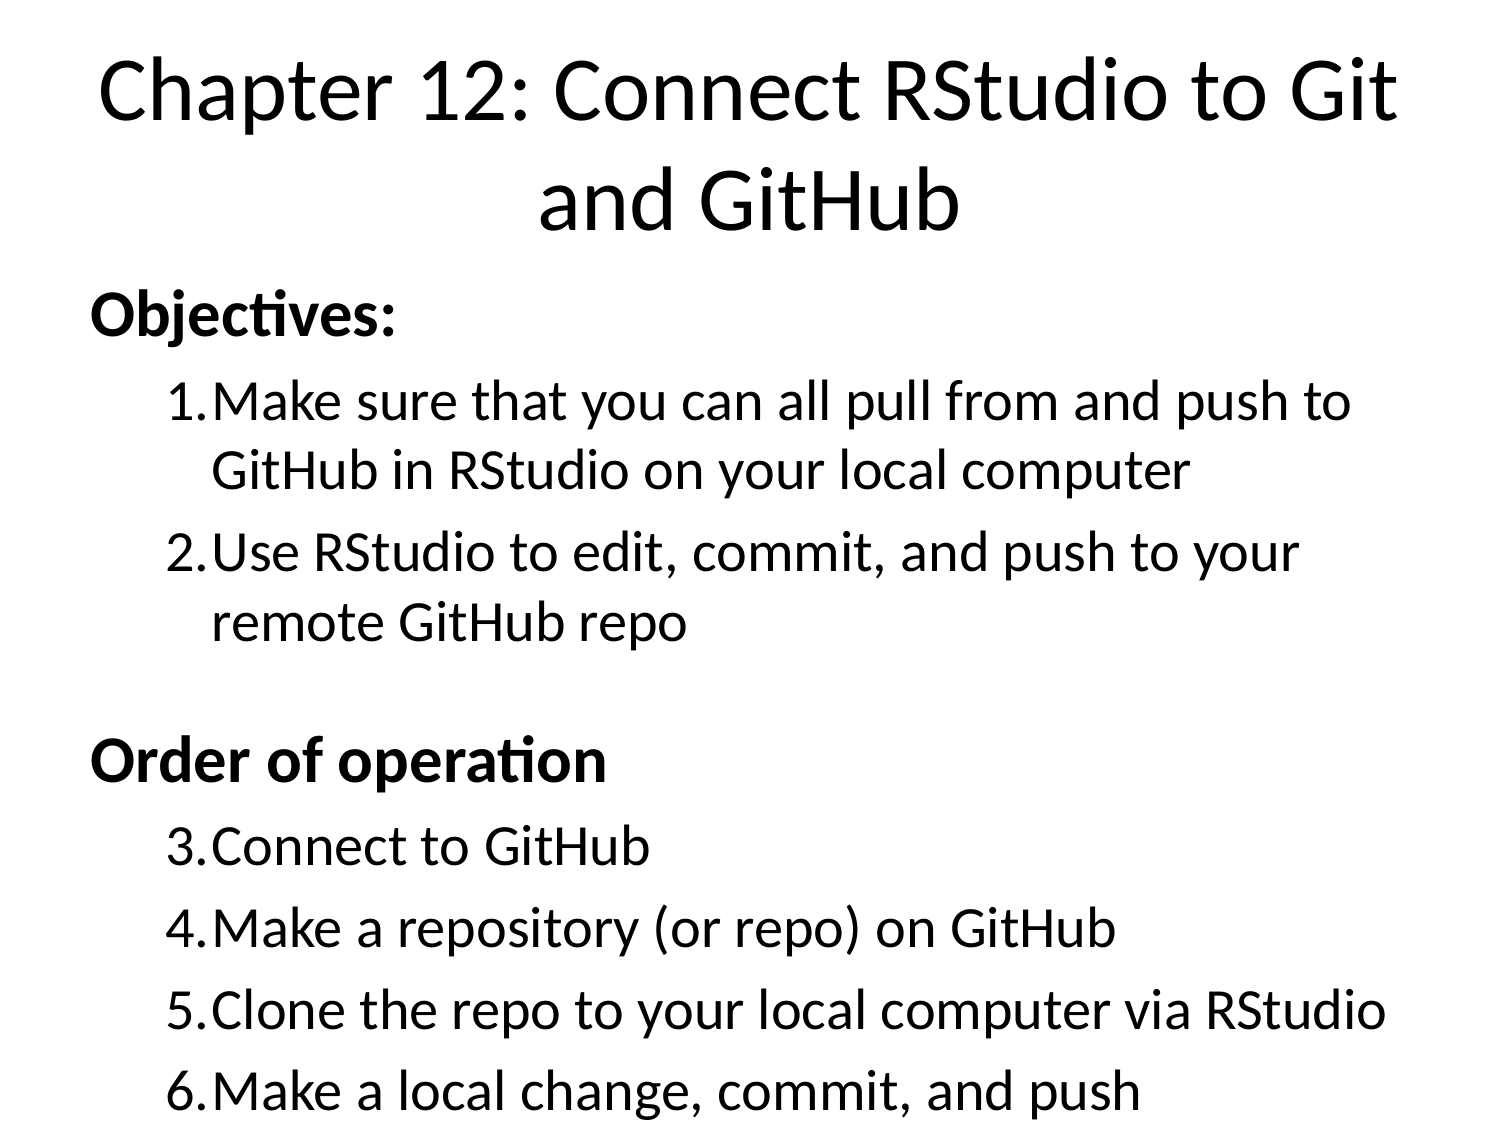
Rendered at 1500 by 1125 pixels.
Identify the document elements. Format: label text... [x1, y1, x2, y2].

list Objectives: Make sure that you can all pull from and push to GitHub in RStudio on your local computer Use RStudio to edit, commit, and push to your remote GitHub repo Order of operation Connect to GitHub Make a repository (or repo) on GitHub Clone the repo to your local computer via RStudio Make a local change, commit, and push Confirm local change propagated to the GitHub remote Clean up [75, 262, 1425, 1005]
title Chapter 12: Connect RStudio to Git and GitHub [75, 45, 1425, 233]
